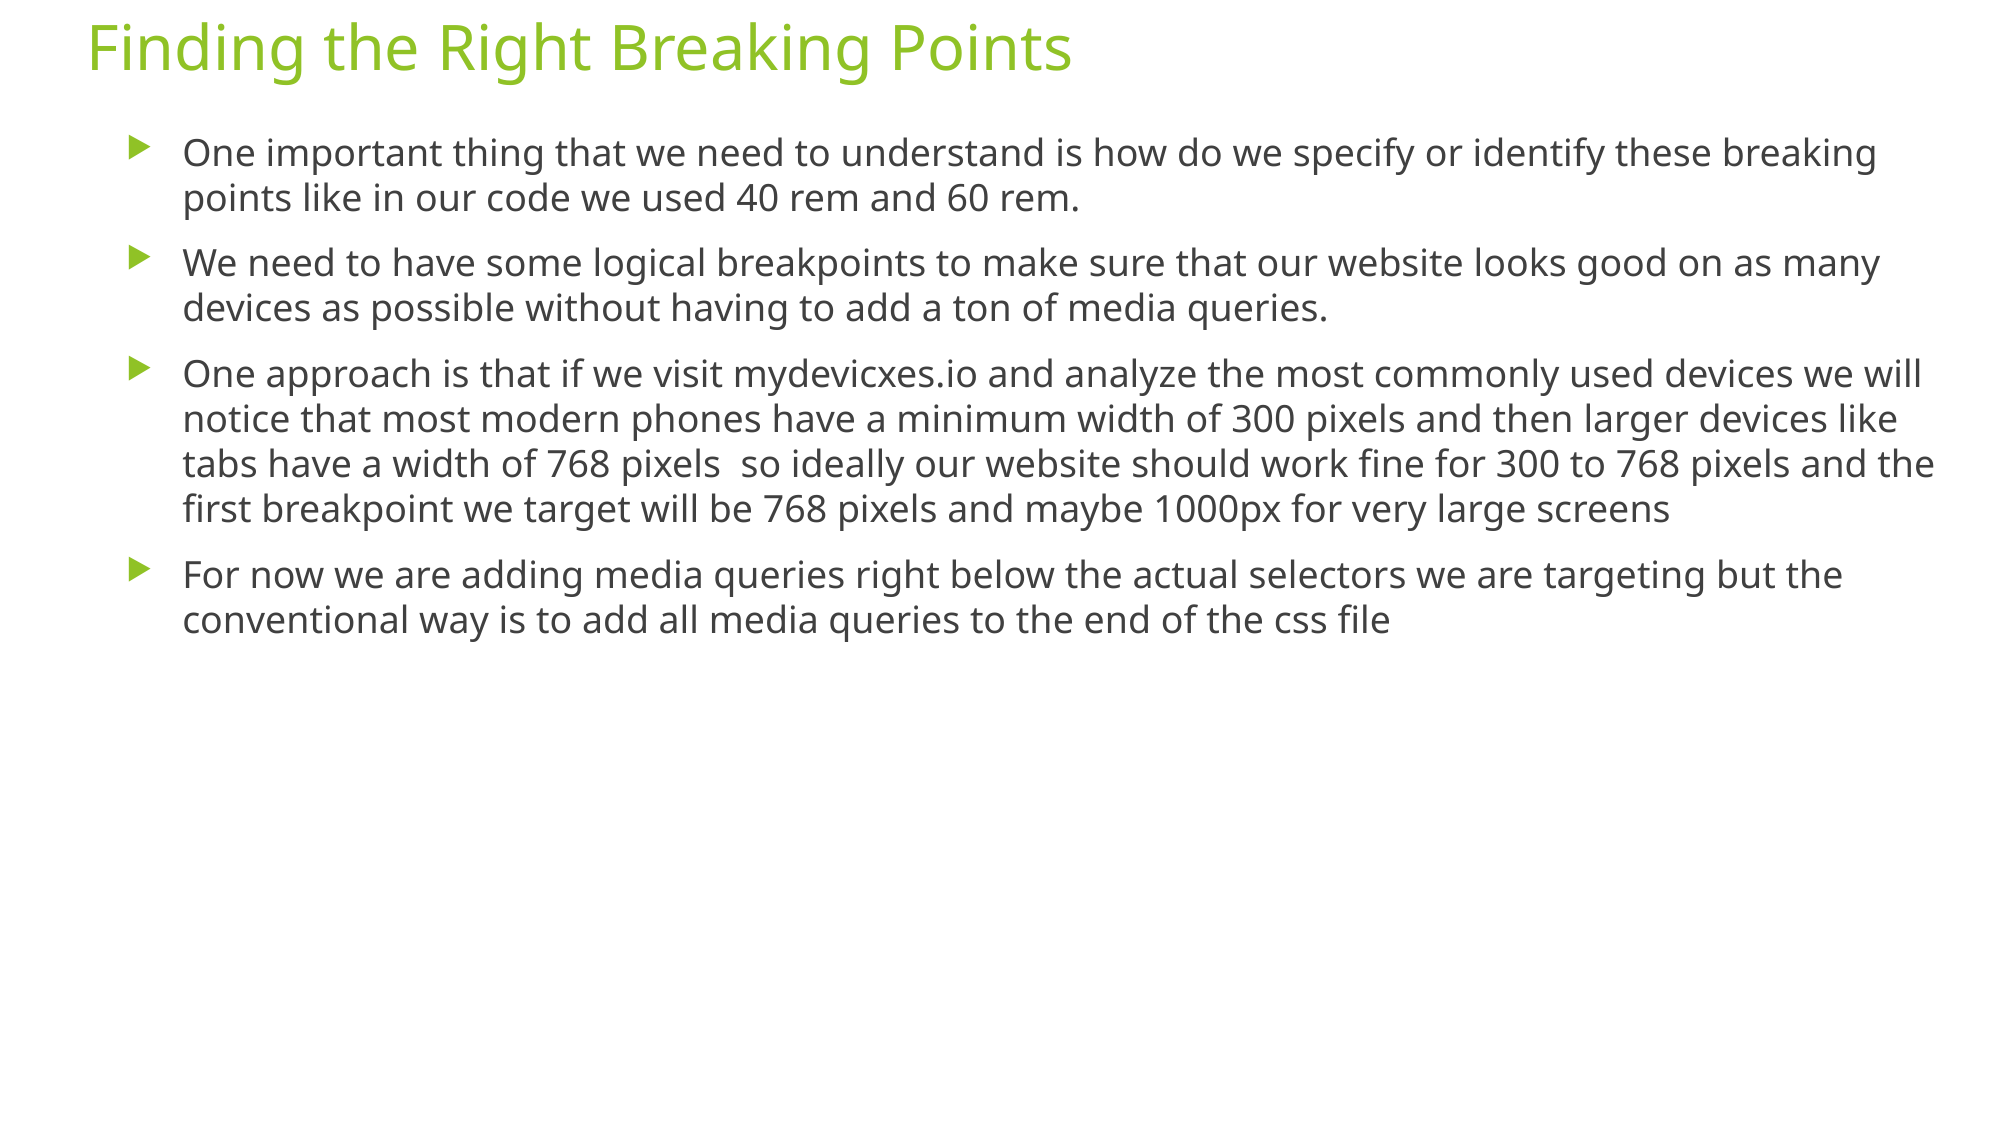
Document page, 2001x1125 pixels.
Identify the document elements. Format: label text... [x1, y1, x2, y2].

title Finding the Right Breaking Points [71, 0, 1978, 91]
list One important thing that we need to understand is how do we specify or identify these breaking points like in our code we used 40 rem and 60 rem. We need to have some logical breakpoints to make sure that our website looks good on as many devices as possible without having to add a ton of media queries. One approach is that if we visit mydevicxes.io and analyze the most commonly used devices we will notice that most modern phones have a minimum width of 300 pixels and then larger devices like tabs have a width of 768 pixels so ideally our website should work fine for 300 to 768 pixels and the first breakpoint we target will be 768 pixels and maybe 1000px for very large screens For now we are adding media queries right below the actual selectors we are targeting but the conventional way is to add all media queries to the end of the css file [111, 121, 1978, 1076]
